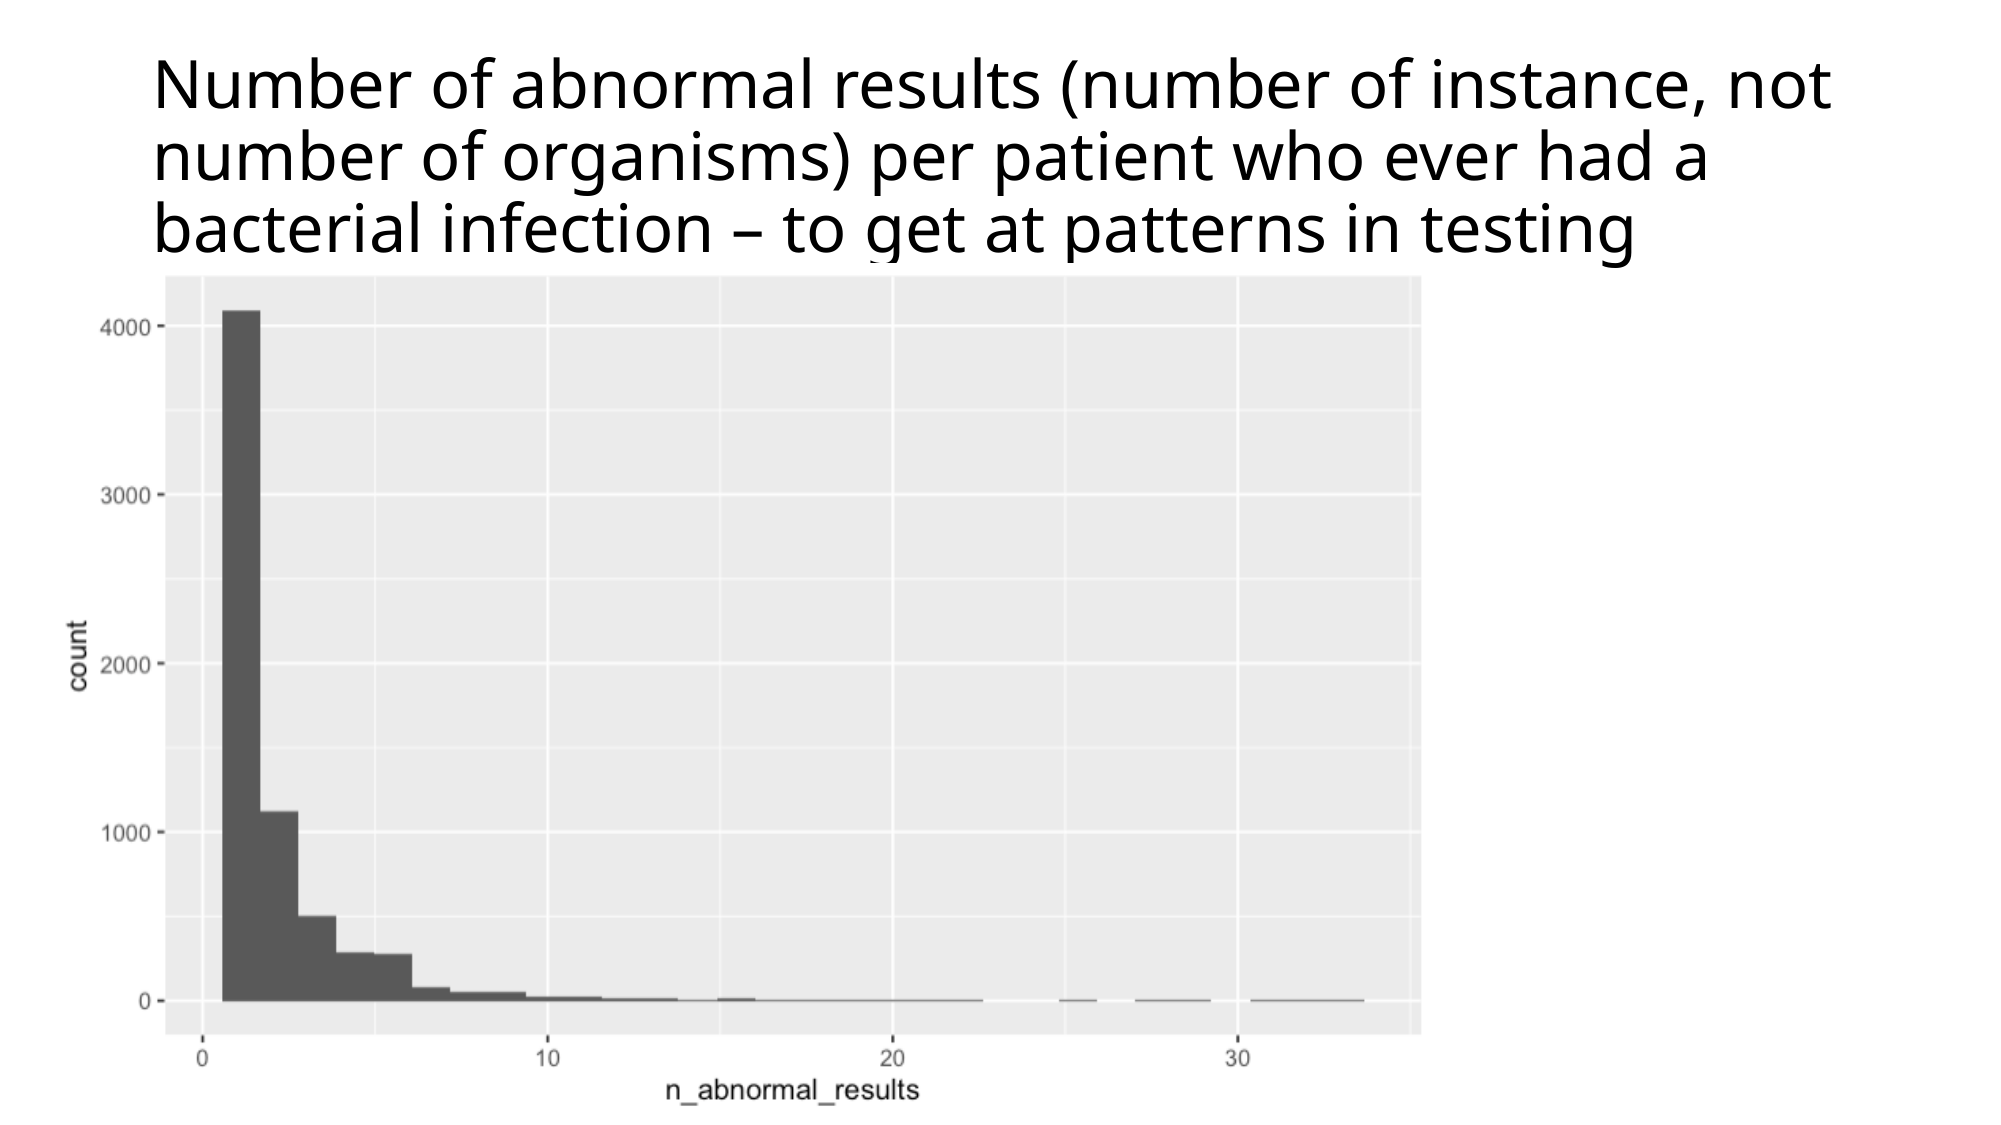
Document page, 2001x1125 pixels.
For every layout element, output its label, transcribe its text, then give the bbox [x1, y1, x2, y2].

picture [47, 263, 1507, 1125]
title Number of abnormal results (number of instance, not number of organisms) per patient who ever had a bacterial infection – to get at patterns in testing [137, 61, 1863, 257]
